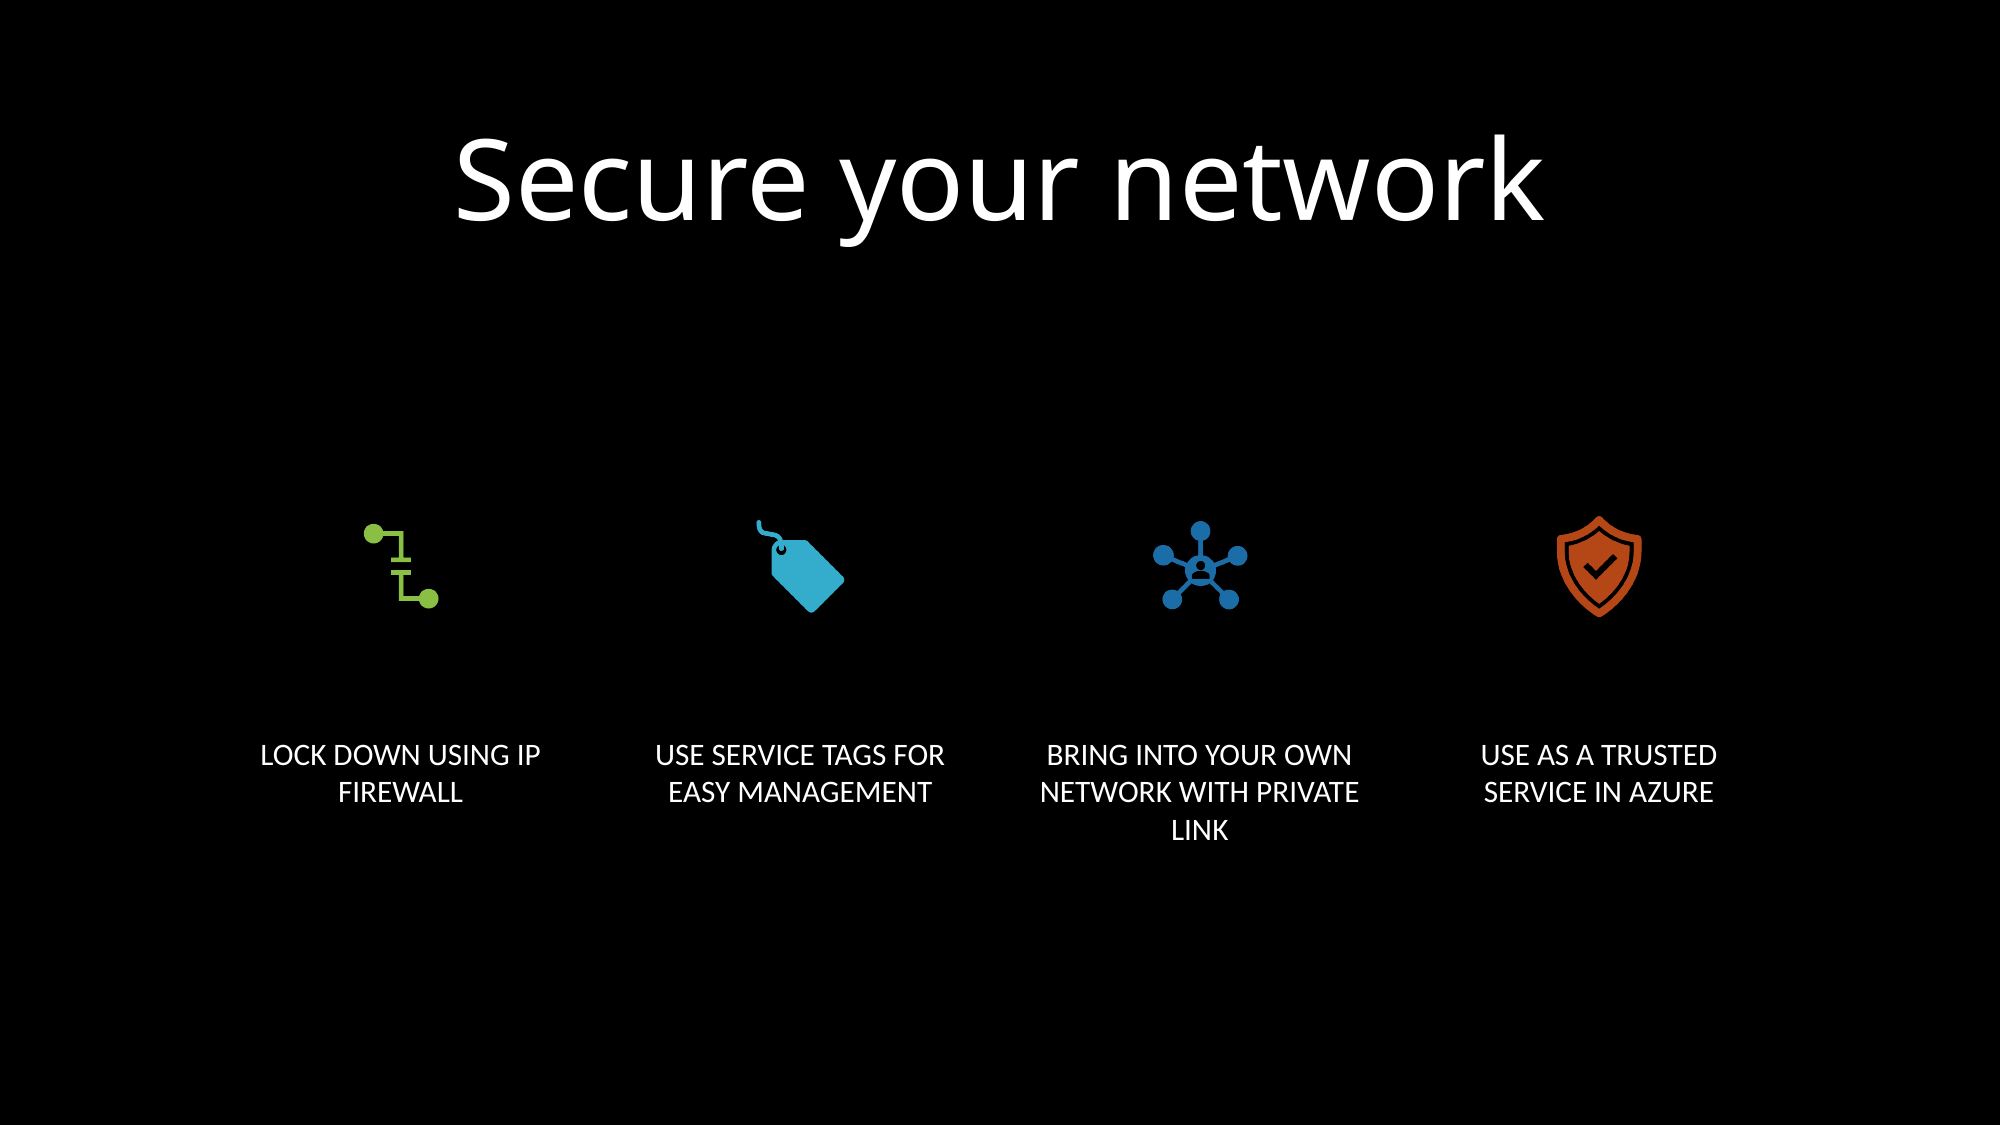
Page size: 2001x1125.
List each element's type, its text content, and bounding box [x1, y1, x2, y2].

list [137, 299, 1863, 1014]
title Secure your network [137, 91, 1863, 278]
